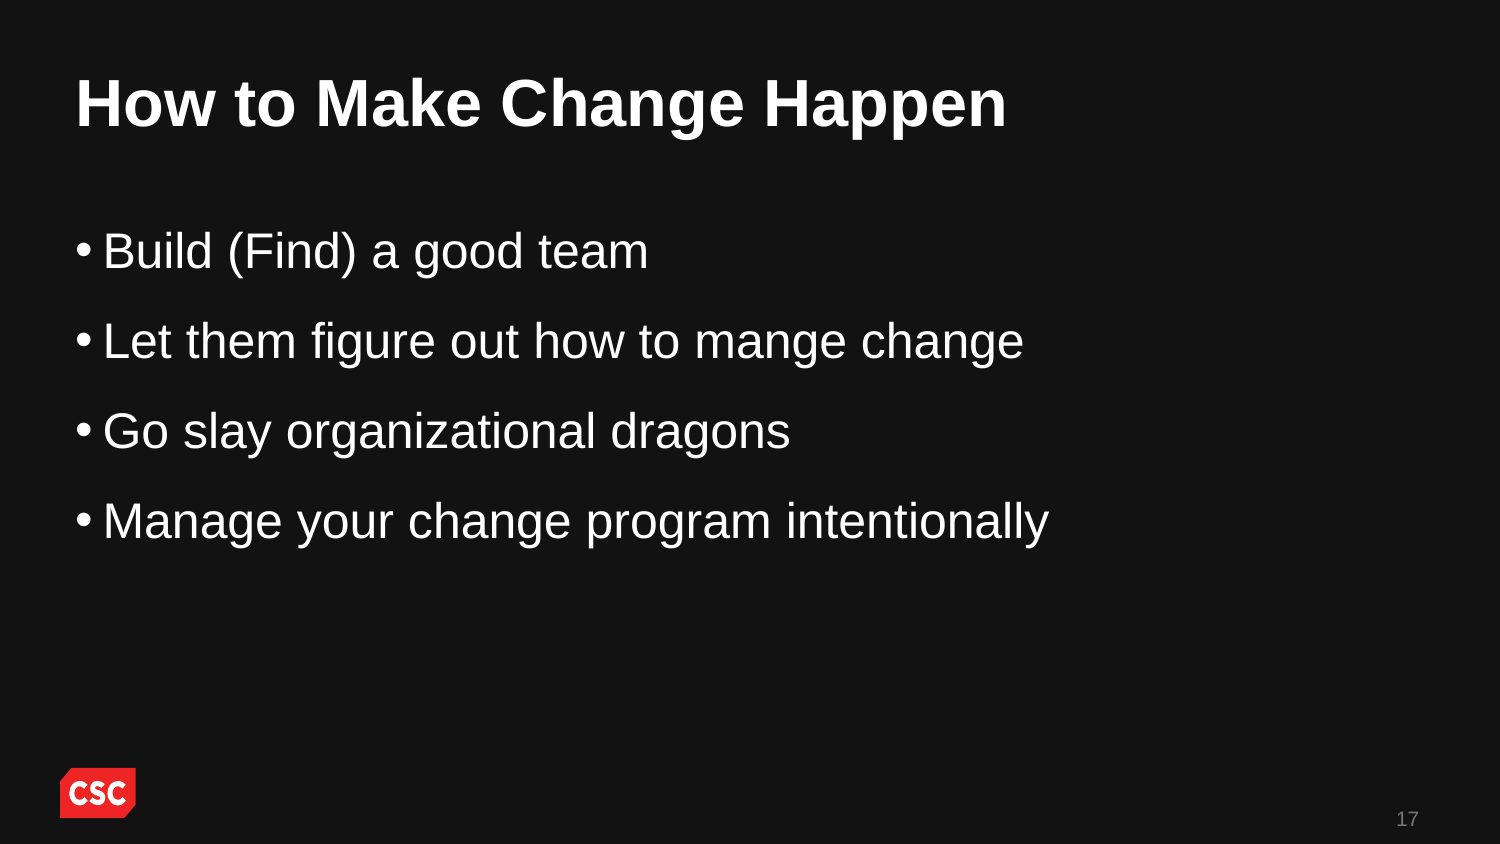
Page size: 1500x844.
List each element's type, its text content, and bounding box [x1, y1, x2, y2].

title How to Make Change Happen [59, 55, 1441, 154]
list Build (Find) a good team Let them figure out how to mange change Go slay organizational dragons Manage your change program intentionally [59, 173, 1441, 437]
